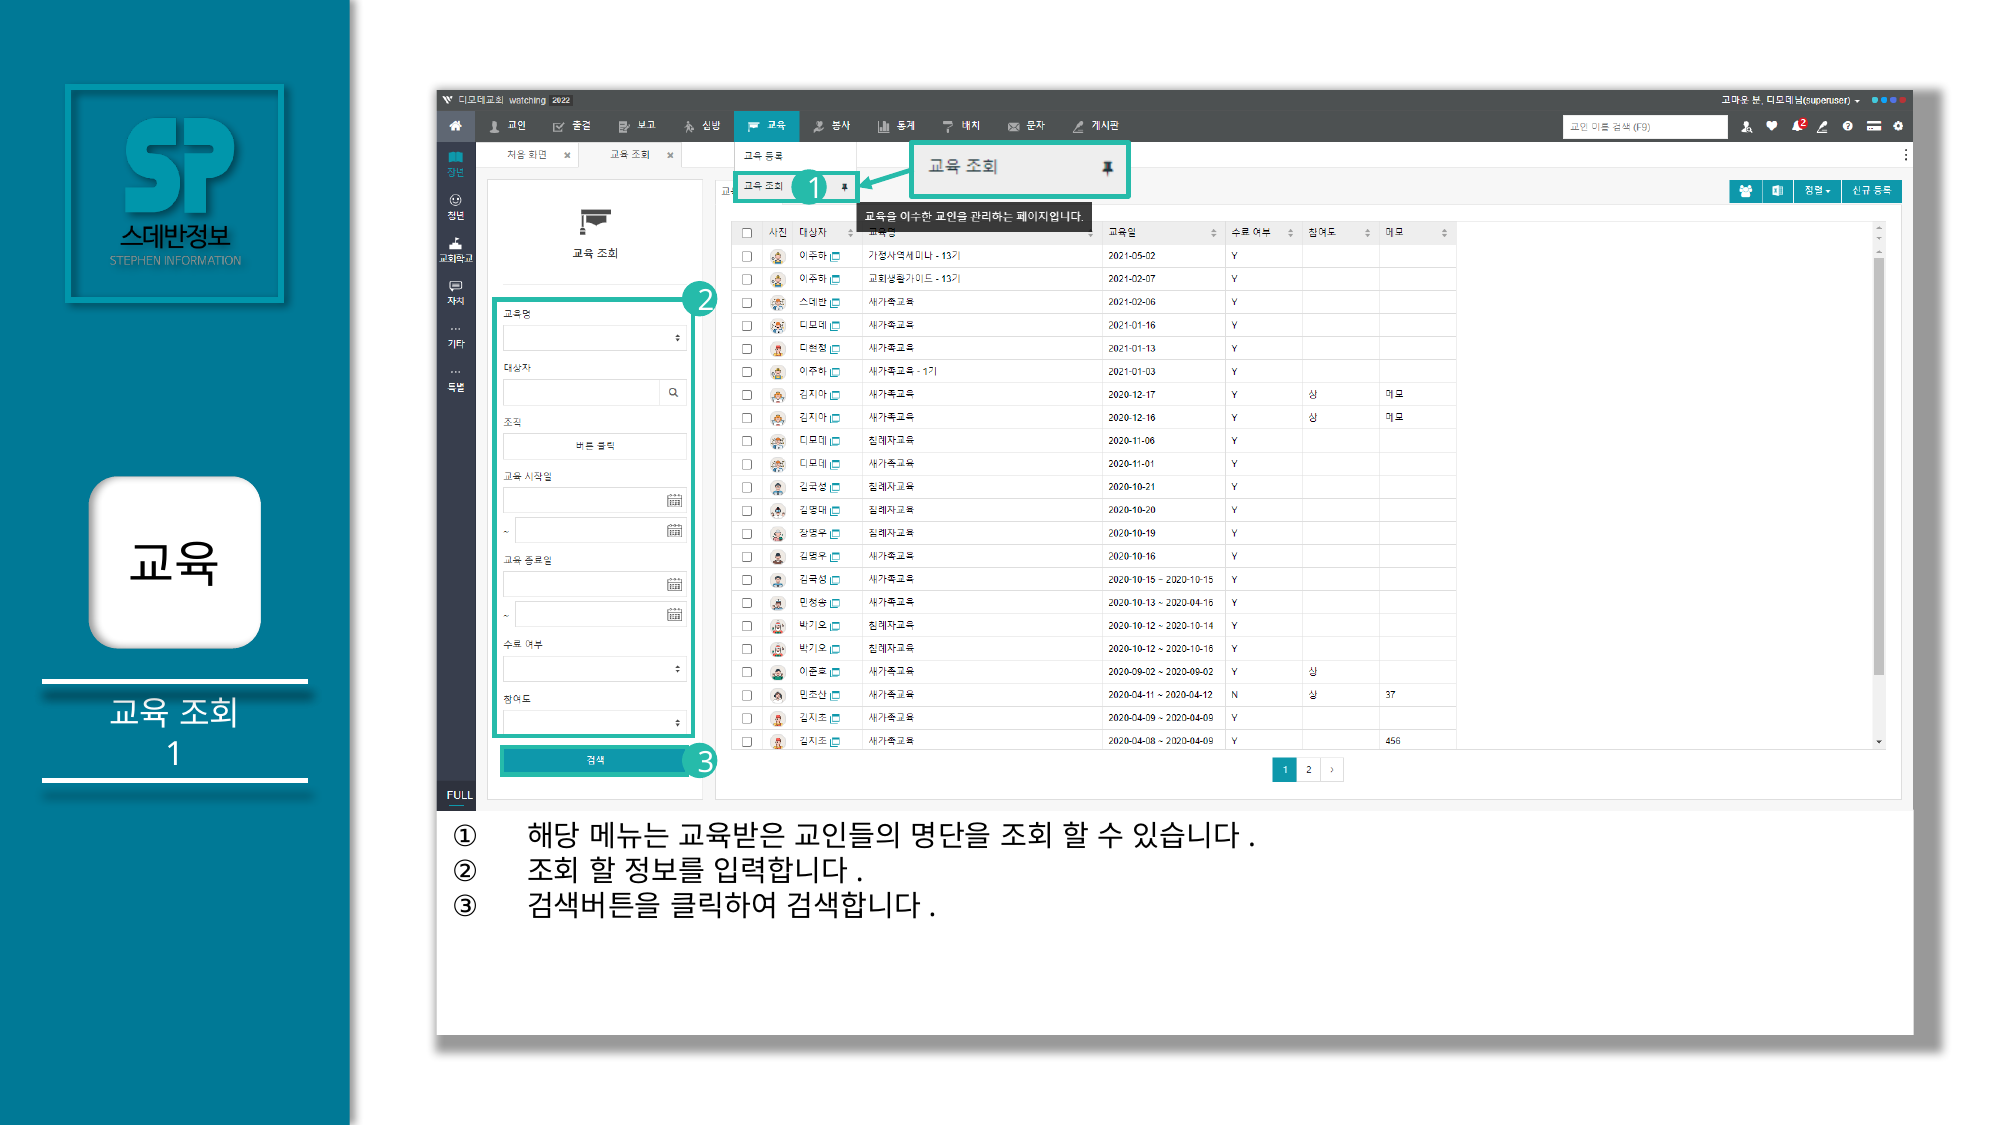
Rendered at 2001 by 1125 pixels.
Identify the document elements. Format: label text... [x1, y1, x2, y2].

text_box 해당 메뉴는 교육받은 교인들의 명단을 조회 할 수 있습니다. 조회 할 정보를 입력합니다. 검색버튼을 클릭하여 검색합니다. [436, 809, 1915, 1036]
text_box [857, 169, 914, 187]
picture [436, 90, 1913, 811]
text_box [0, 0, 350, 1125]
